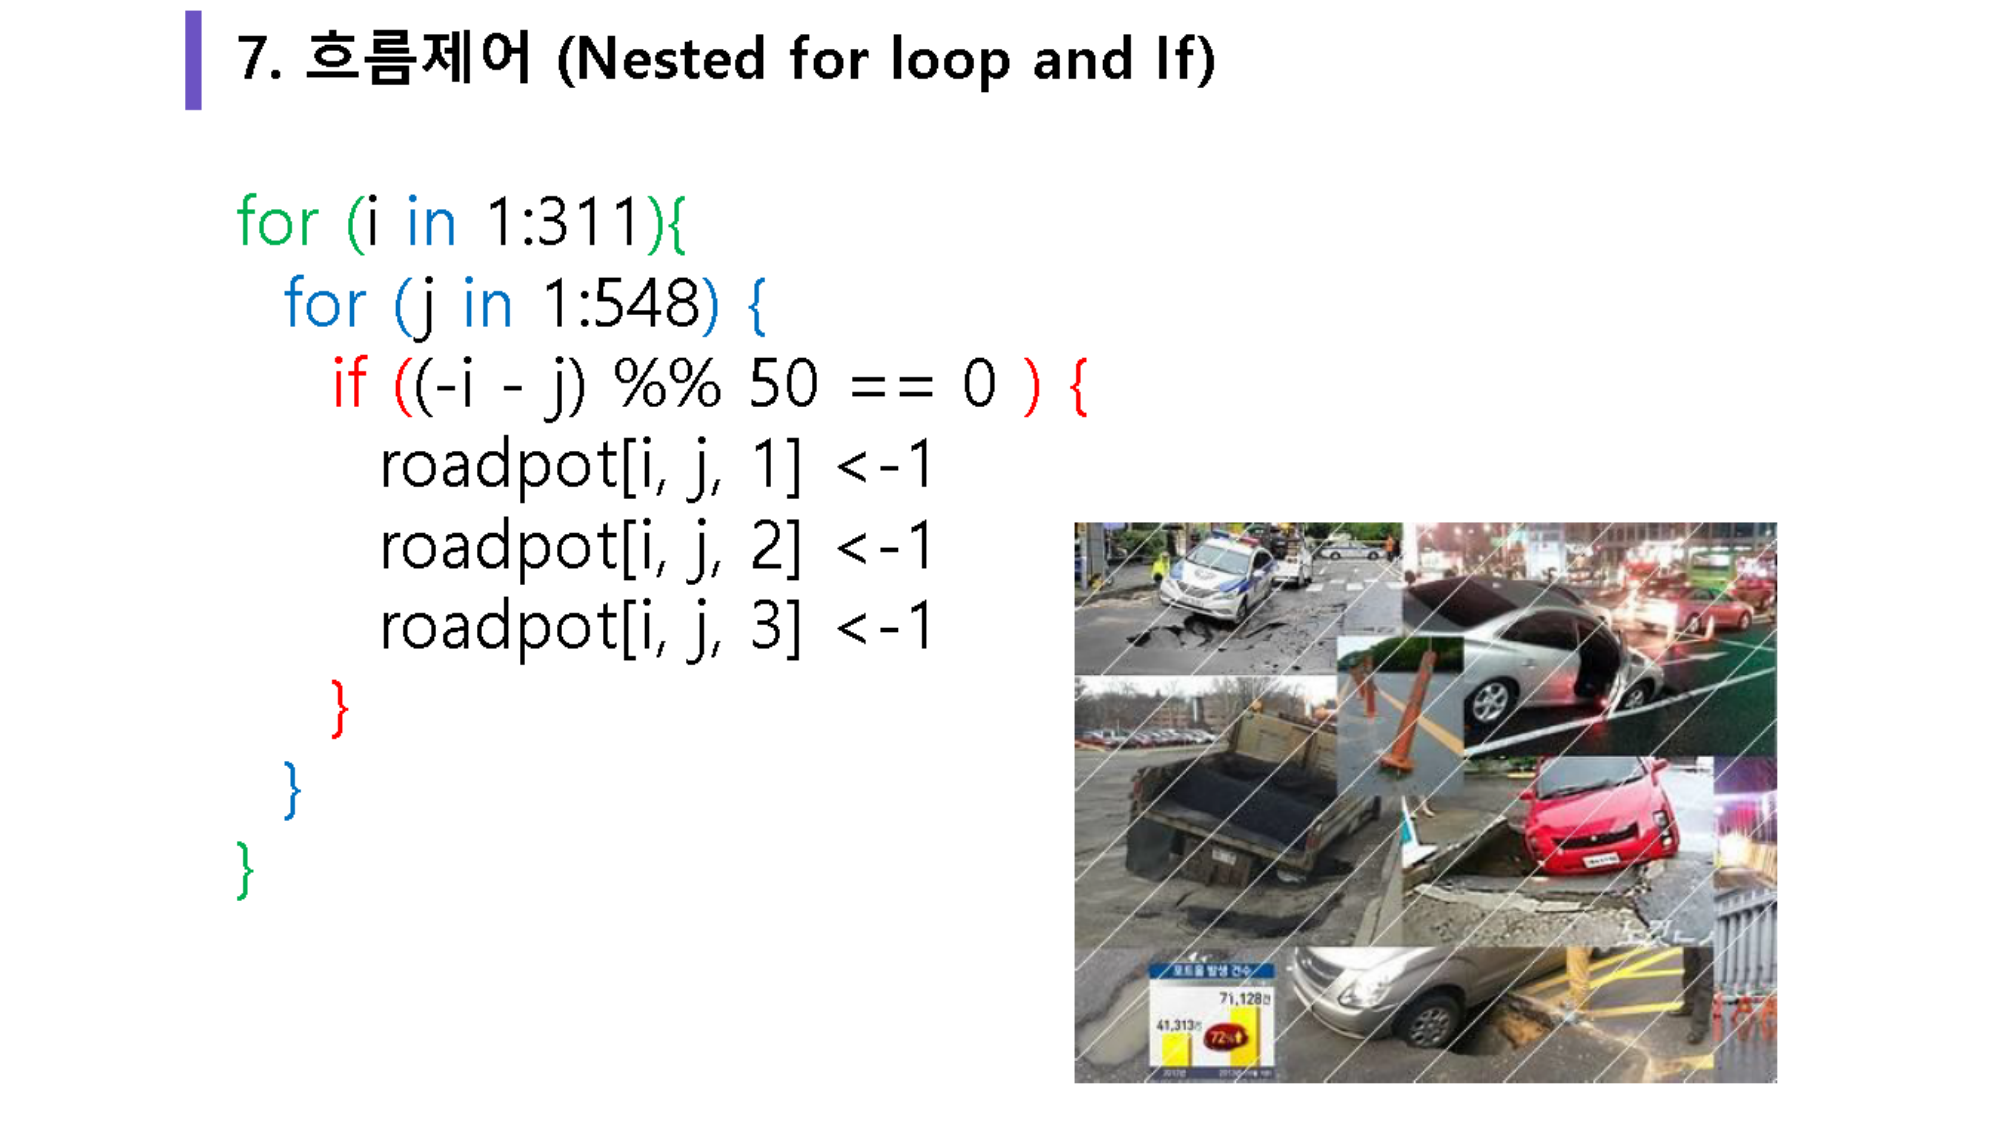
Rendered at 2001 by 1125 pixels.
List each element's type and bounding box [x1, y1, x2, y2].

picture [144, 0, 1856, 1125]
